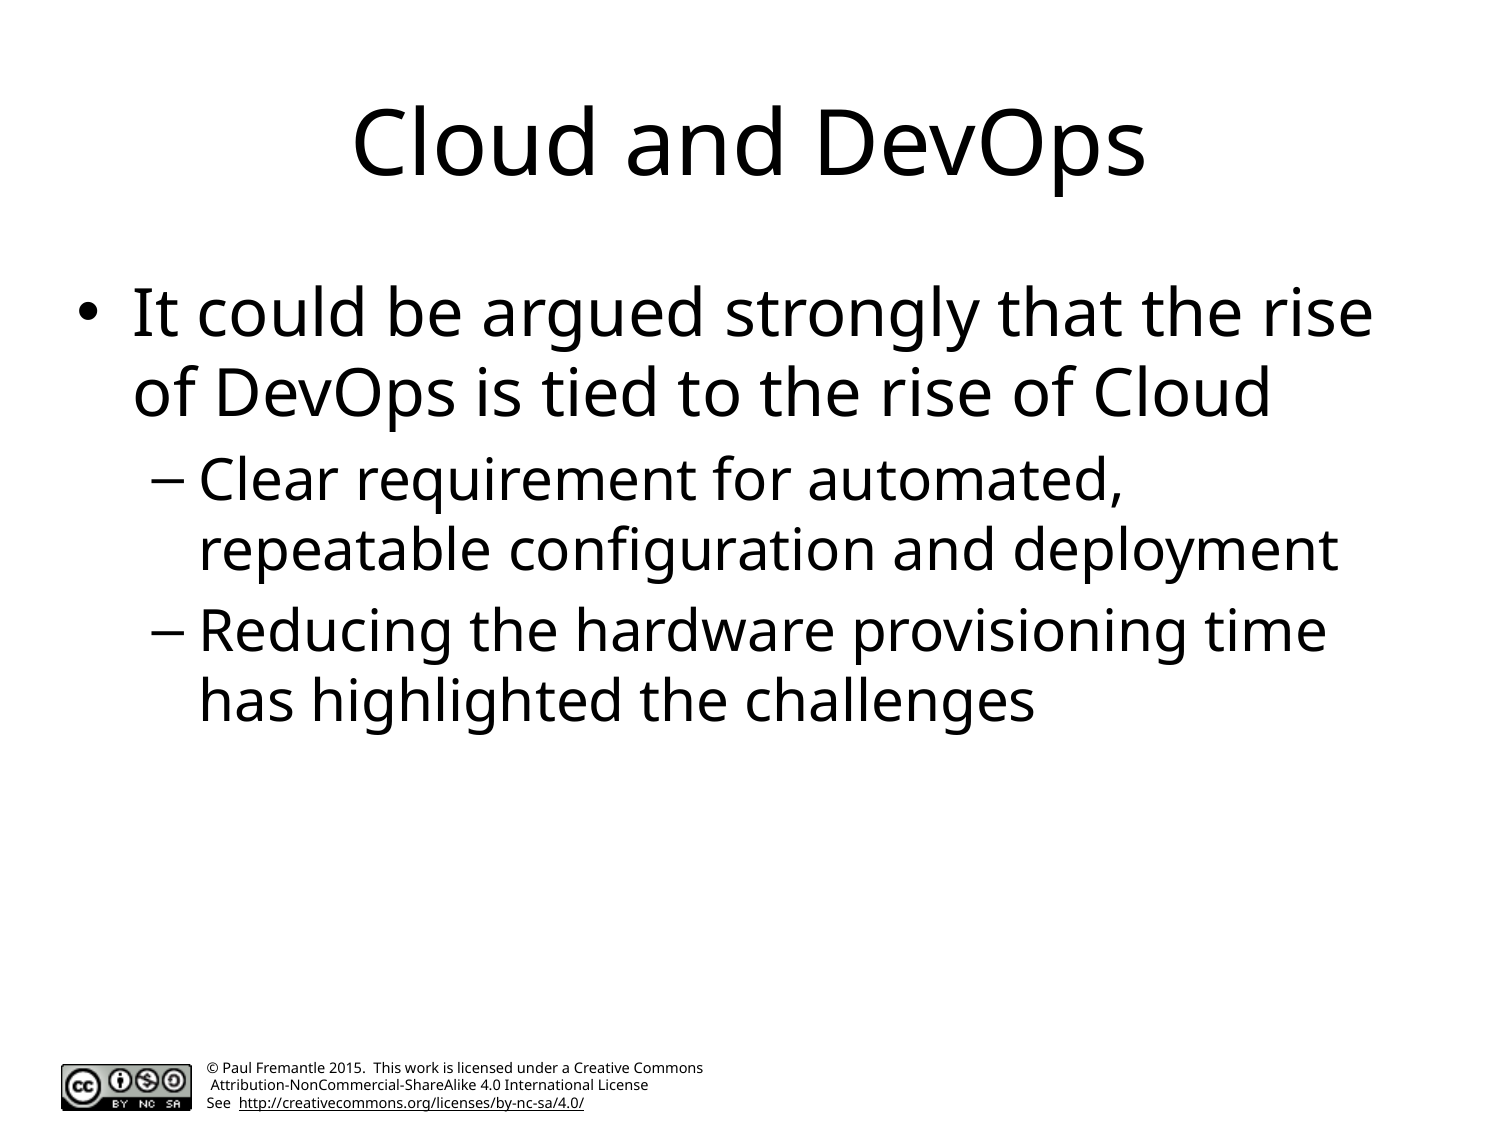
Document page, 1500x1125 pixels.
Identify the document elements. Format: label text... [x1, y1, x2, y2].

title Cloud and DevOps [75, 45, 1425, 233]
list It could be argued strongly that the rise of DevOps is tied to the rise of Cloud Clear requirement for automated, repeatable configuration and deployment Reducing the hardware provisioning time has highlighted the challenges [61, 262, 1412, 1005]
picture [61, 1064, 192, 1111]
